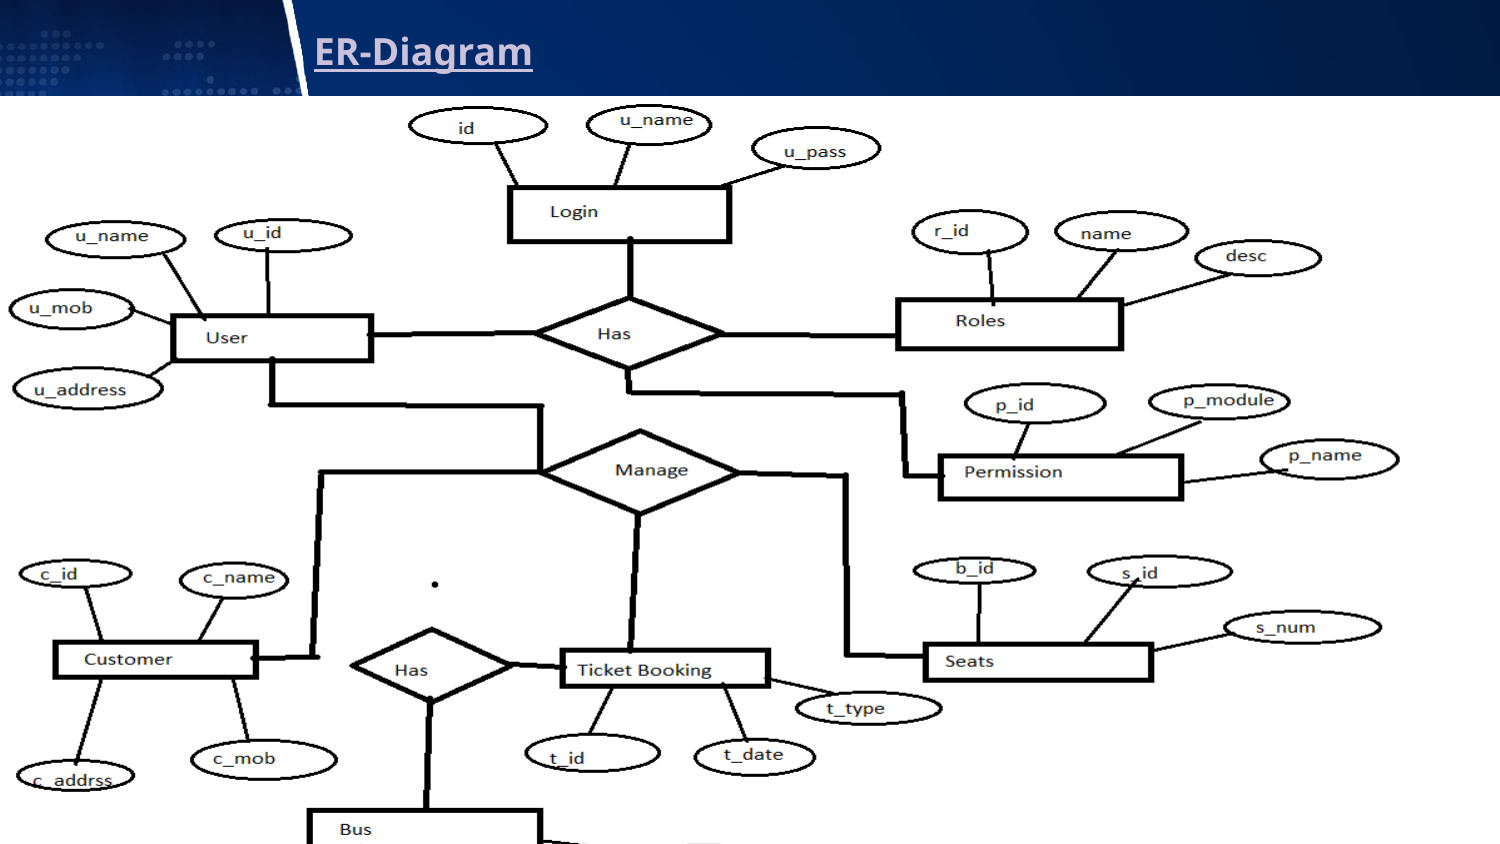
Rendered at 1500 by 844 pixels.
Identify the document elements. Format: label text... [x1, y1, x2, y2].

text_box ER-Diagram [299, 21, 1052, 81]
picture [0, 0, 1500, 844]
